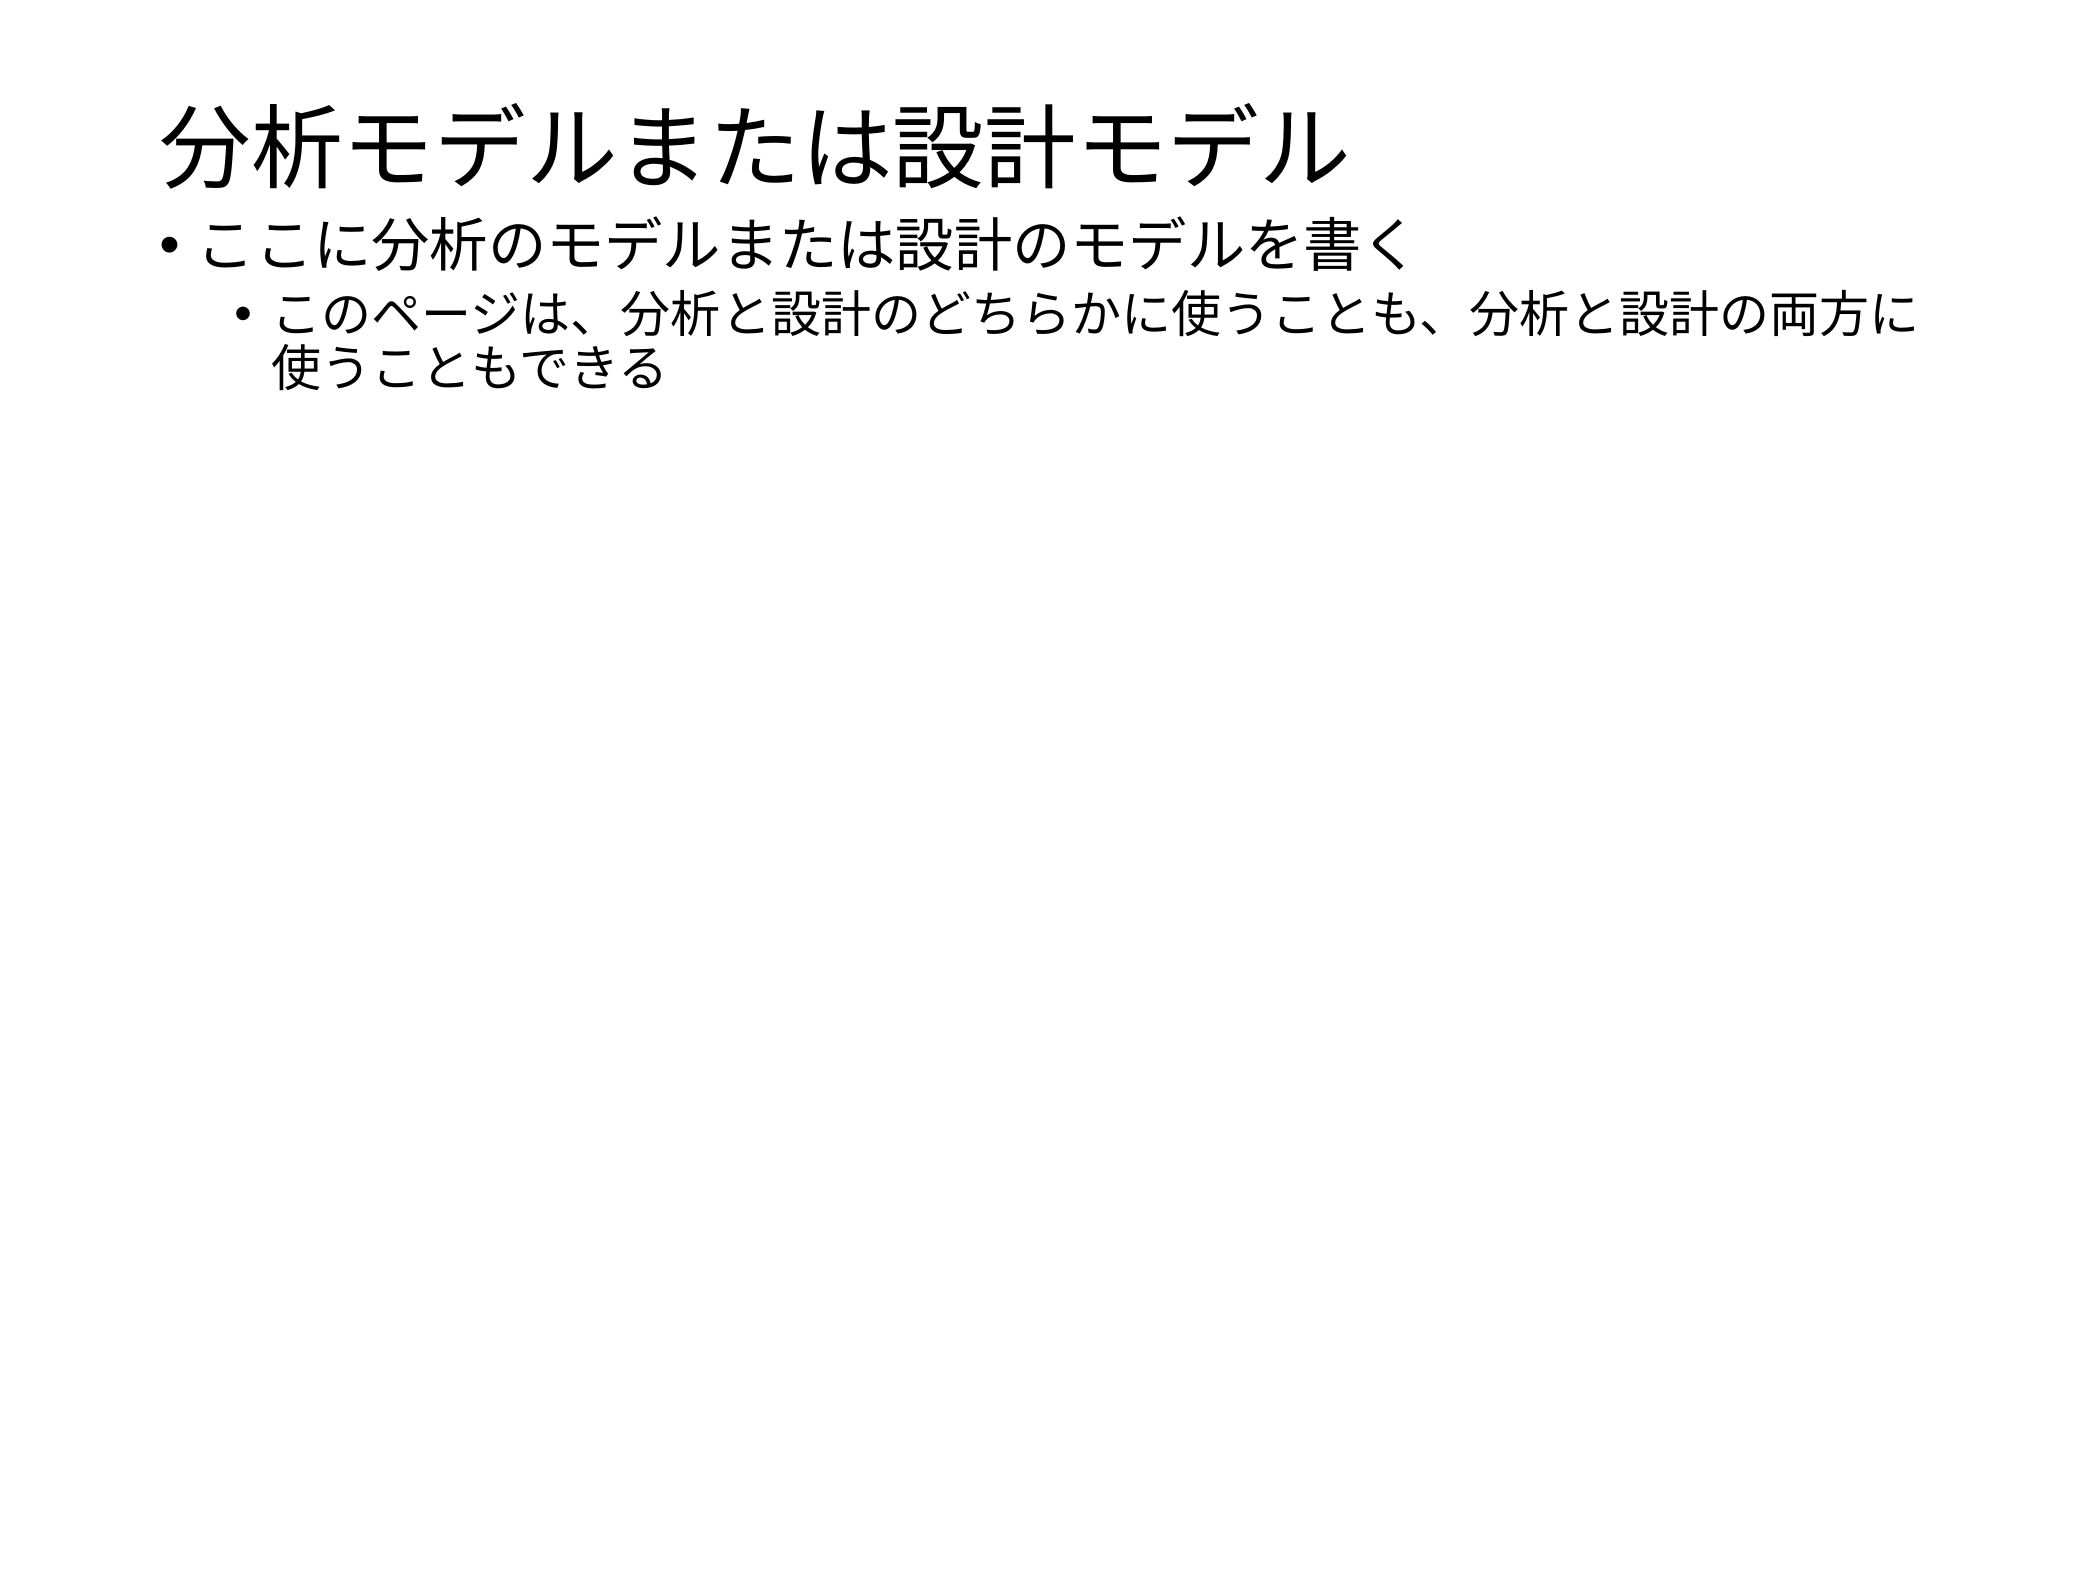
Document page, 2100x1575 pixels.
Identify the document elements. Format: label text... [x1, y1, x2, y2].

list ここに分析のモデルまたは設計のモデルを書く このページは、分析と設計のどちらかに使うことも、分析と設計の両方に使うこともできる [144, 208, 1956, 1532]
title 分析モデルまたは設計モデル [144, 83, 1956, 208]
